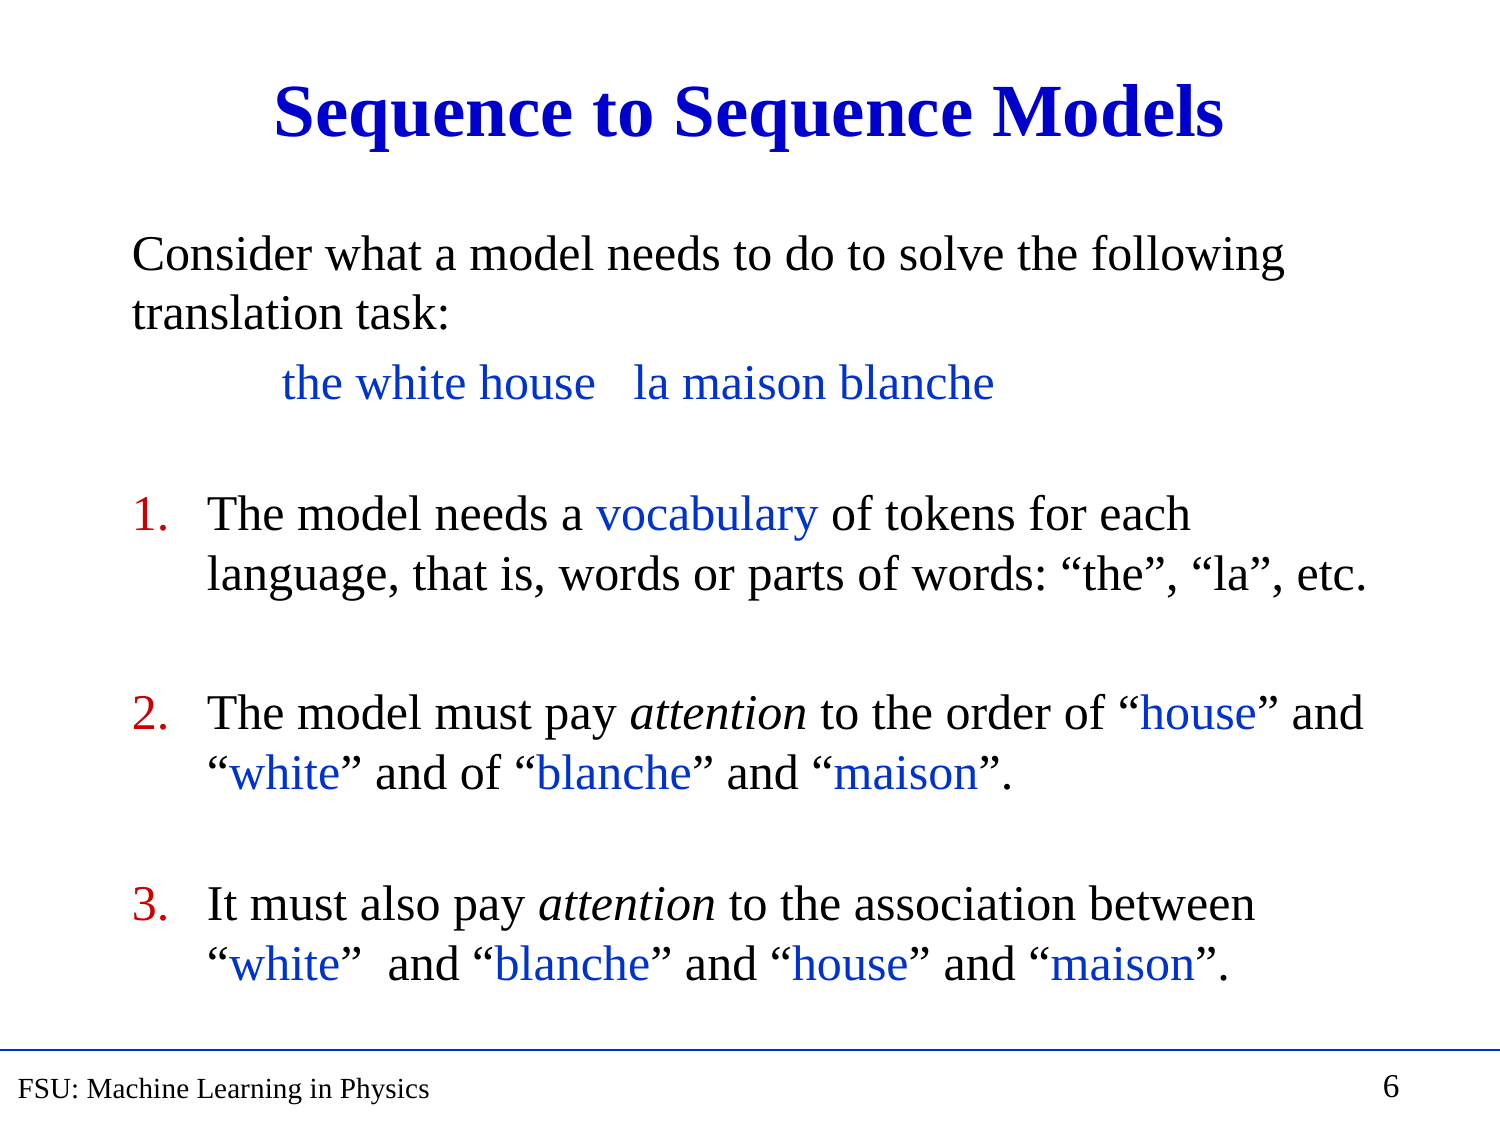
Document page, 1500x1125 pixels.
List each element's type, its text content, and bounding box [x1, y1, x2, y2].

title Sequence to Sequence Models [112, 37, 1388, 176]
